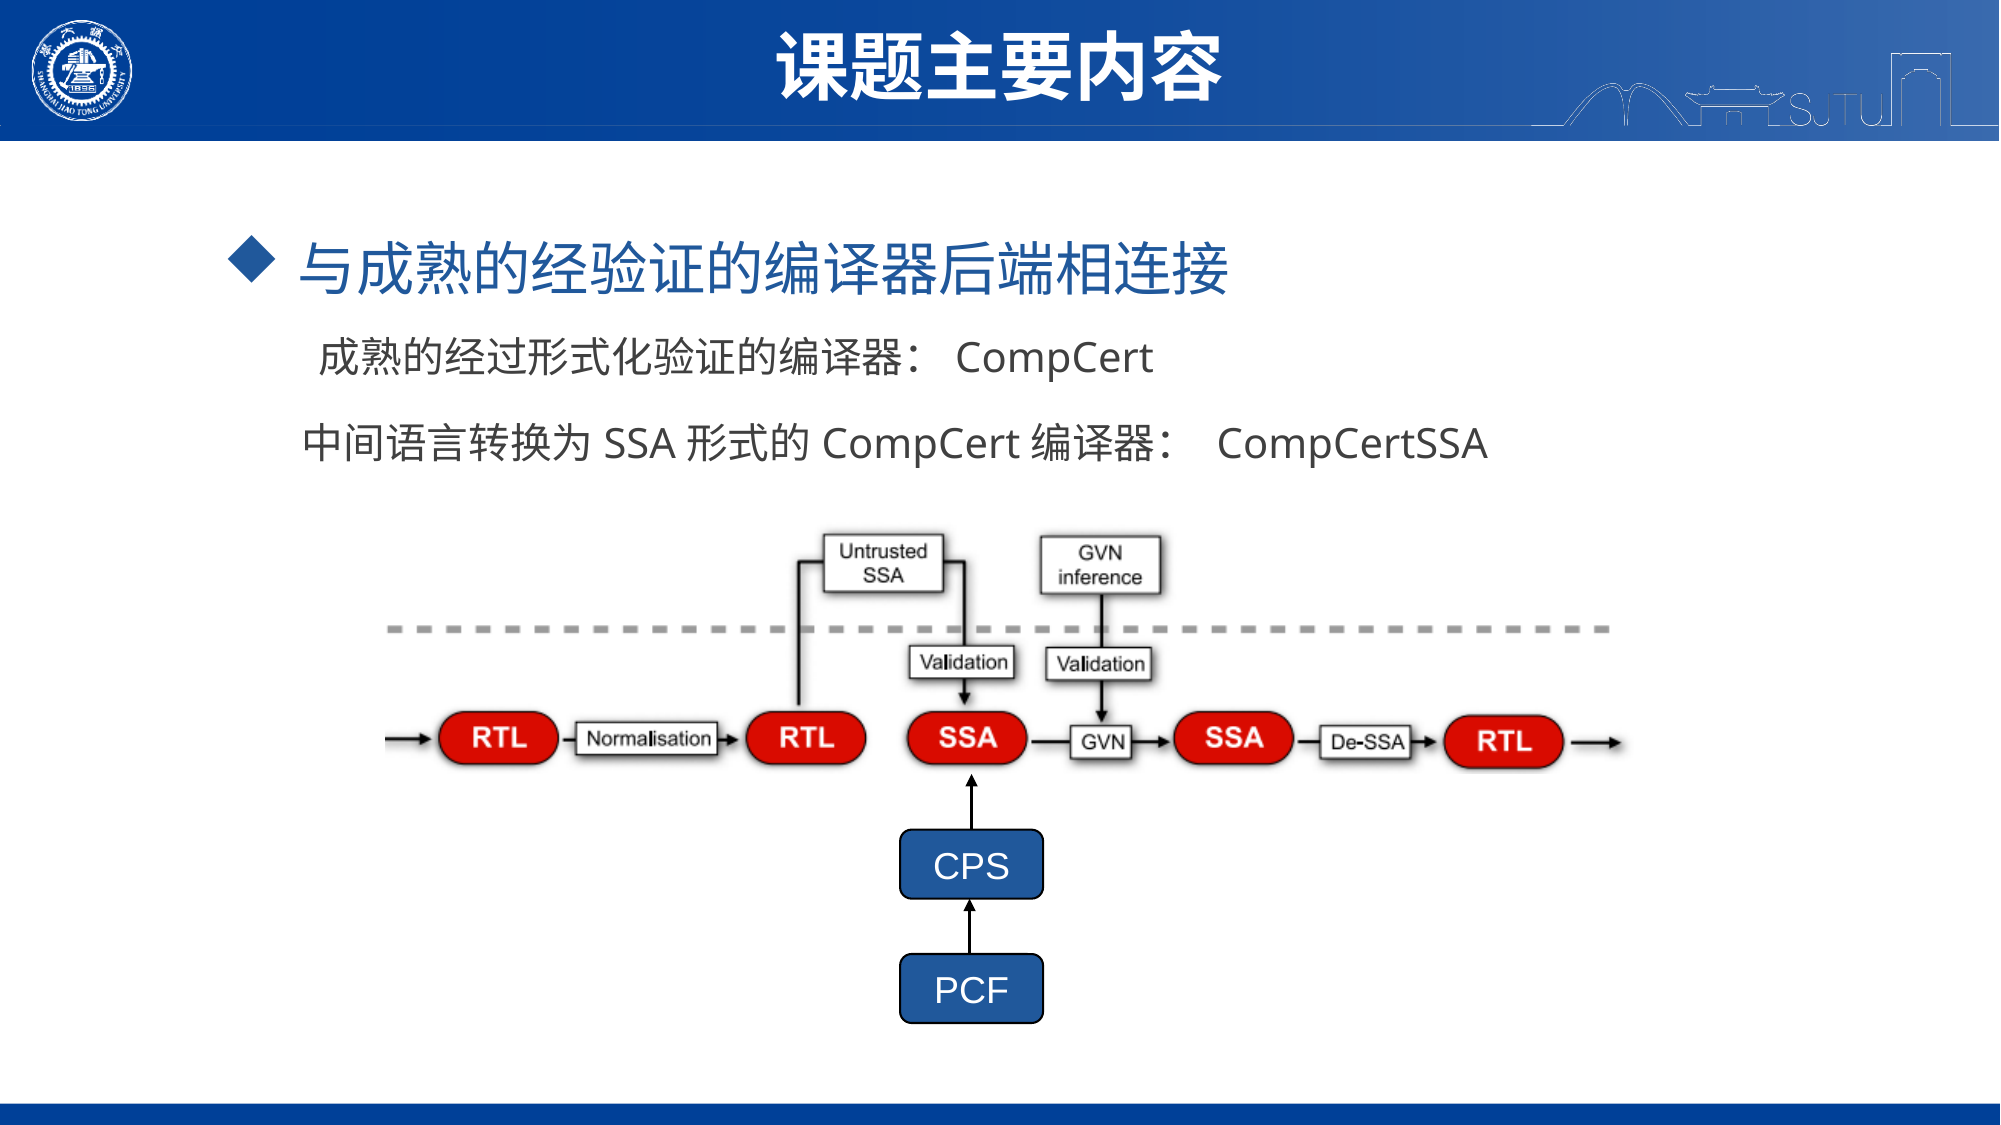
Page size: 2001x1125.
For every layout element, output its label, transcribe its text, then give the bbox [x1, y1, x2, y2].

text_box CPS [899, 828, 1045, 900]
picture [385, 517, 1634, 774]
text_box 中间语言转换为SSA形式的CompCert编译器： CompCertSSA [262, 409, 1527, 475]
text_box PCF [899, 952, 1045, 1025]
text_box 成熟的经过形式化验证的编译器：CompCert [285, 323, 1188, 388]
list 课题主要内容 [1, 0, 1999, 141]
text_box 与成熟的经验证的编译器后端相连接 [157, 224, 1296, 310]
